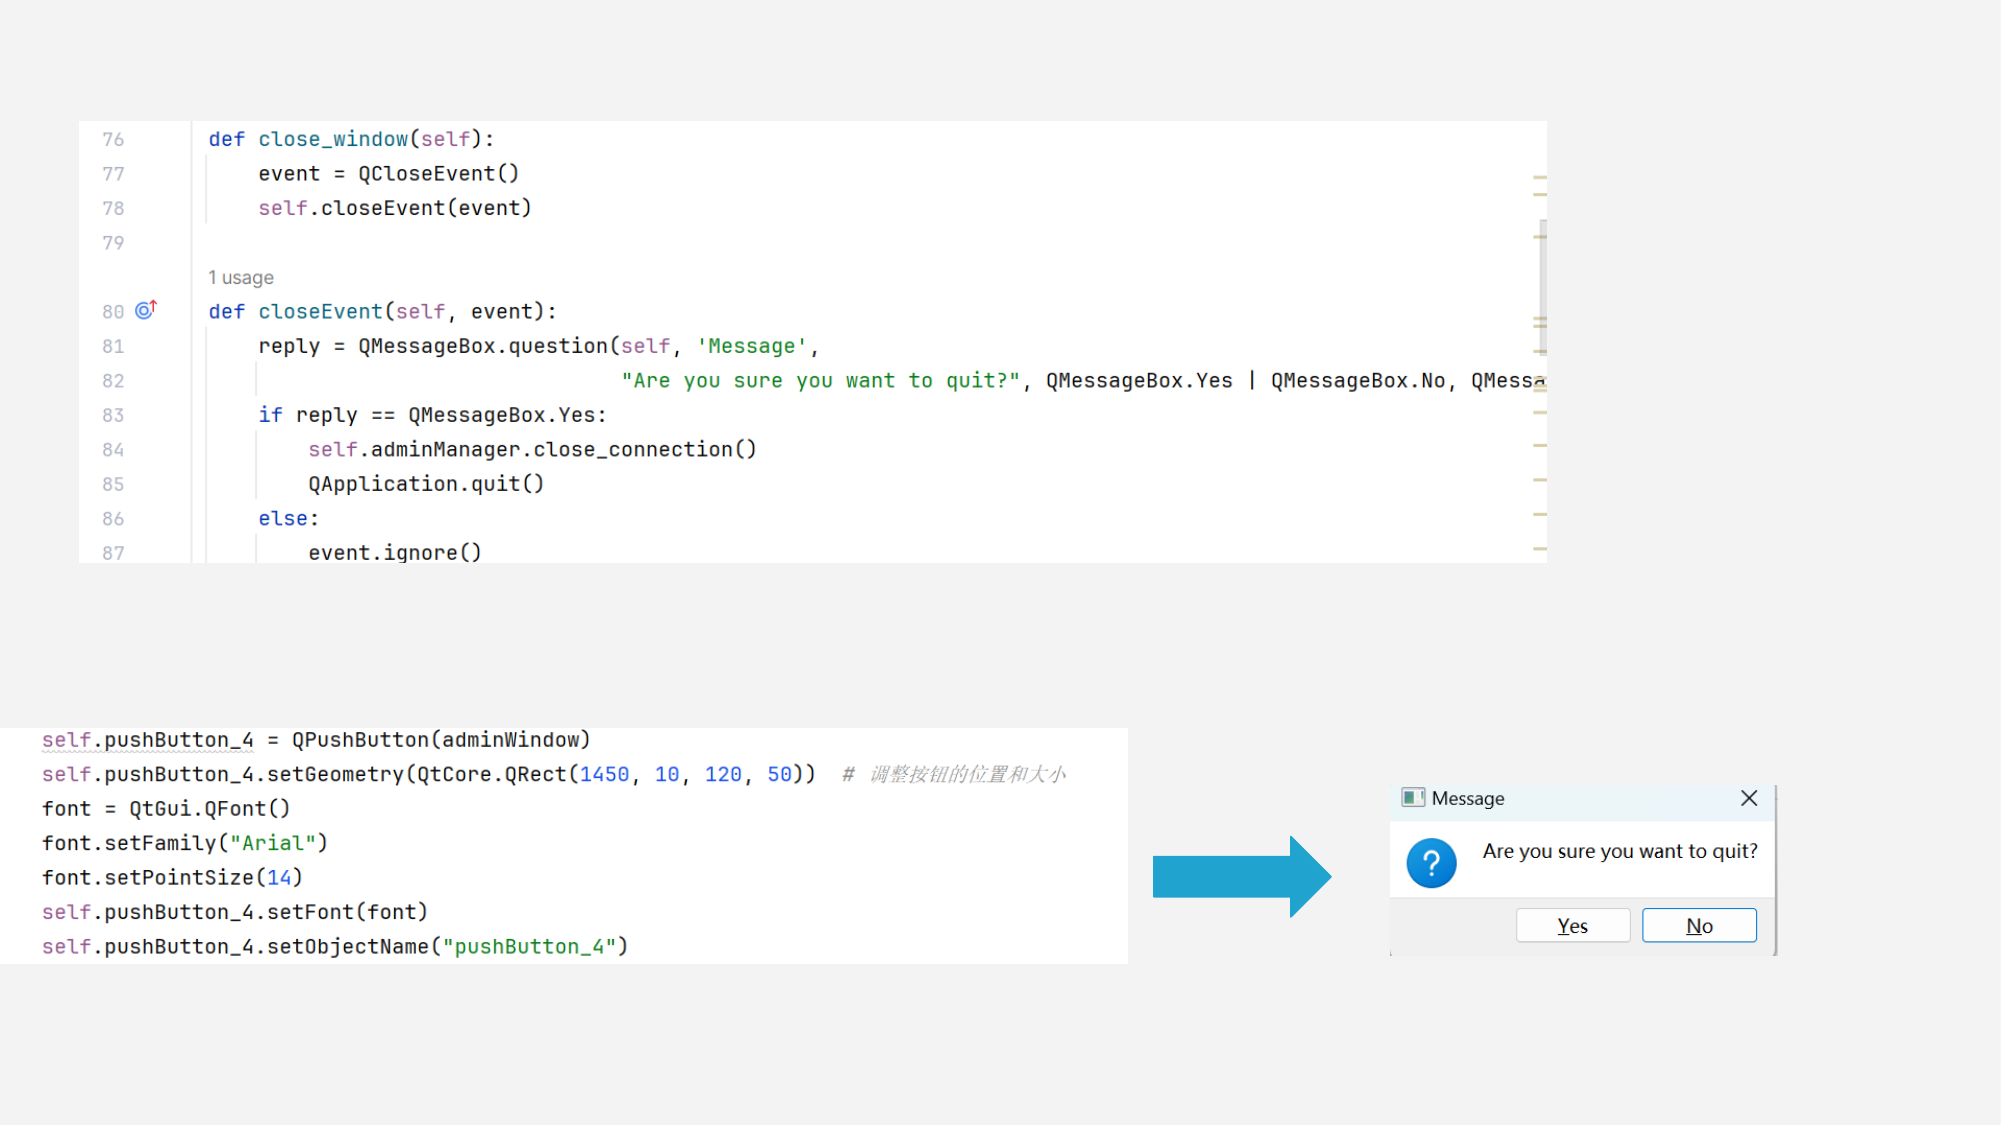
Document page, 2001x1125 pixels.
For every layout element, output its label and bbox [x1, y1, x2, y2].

picture [0, 728, 1128, 964]
picture [1390, 785, 1778, 957]
picture [78, 121, 1547, 563]
text_box [1153, 836, 1332, 917]
